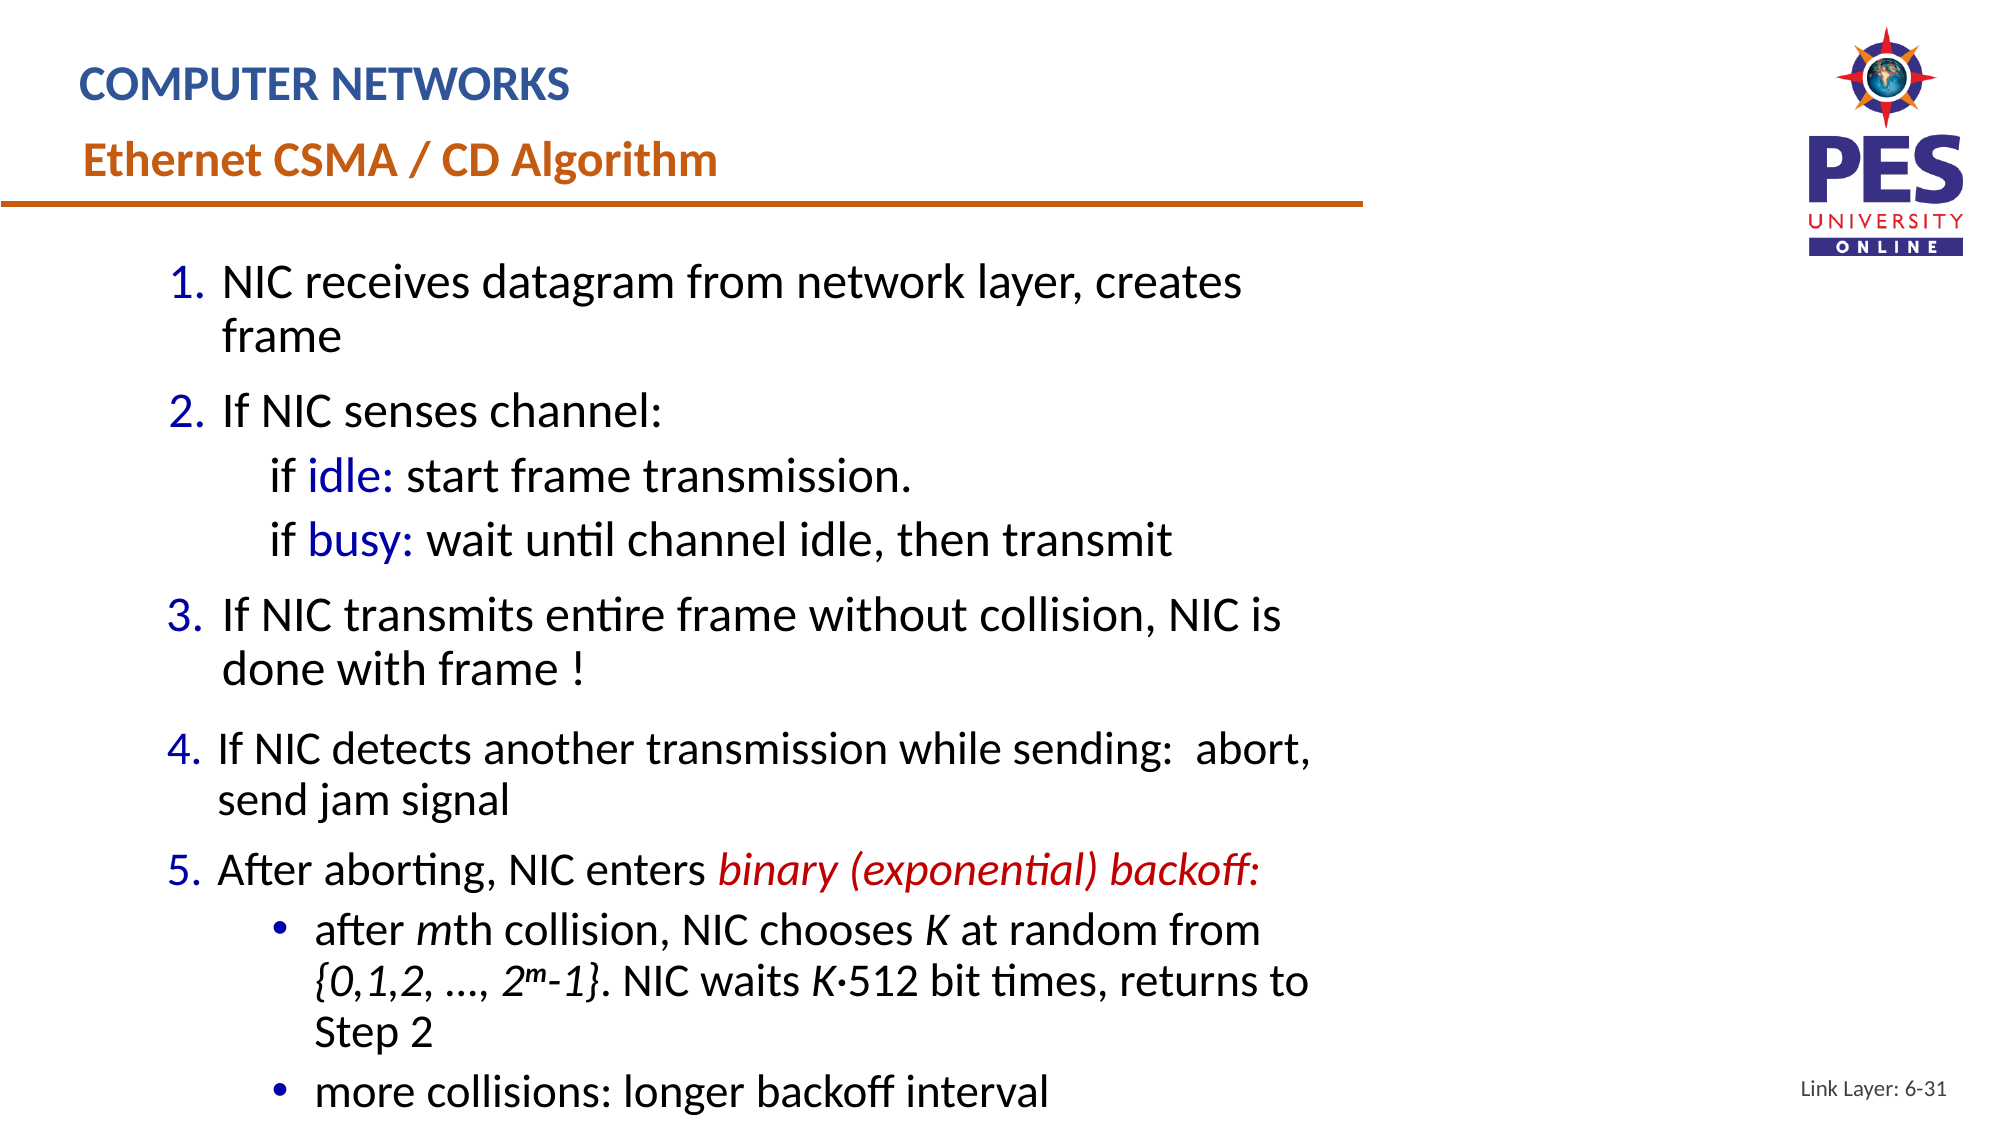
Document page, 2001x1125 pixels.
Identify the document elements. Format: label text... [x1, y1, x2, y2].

text_box Ethernet CSMA / CD Algorithm [68, 119, 734, 194]
text_box NIC receives datagram from network layer, creates frame If NIC senses channel: if idle: start frame transmission. if busy: wait until channel idle, then transmit If NIC transmits entire frame without collision, NIC is done with frame ! [131, 248, 1363, 646]
text_box If NIC detects another transmission while sending: abort, send jam signal After aborting, NIC enters binary (exponential) backoff: after mth collision, NIC chooses K at random from {0,1,2, …, 2m-1}. NIC waits K·512 bit times, returns to Step 2 more collisions: longer backoff interval [131, 716, 1381, 1125]
picture [1809, 26, 1963, 256]
text_box COMPUTER NETWORKS [64, 43, 1295, 119]
slide_number Link Layer: 6-31 [1512, 1056, 1963, 1117]
